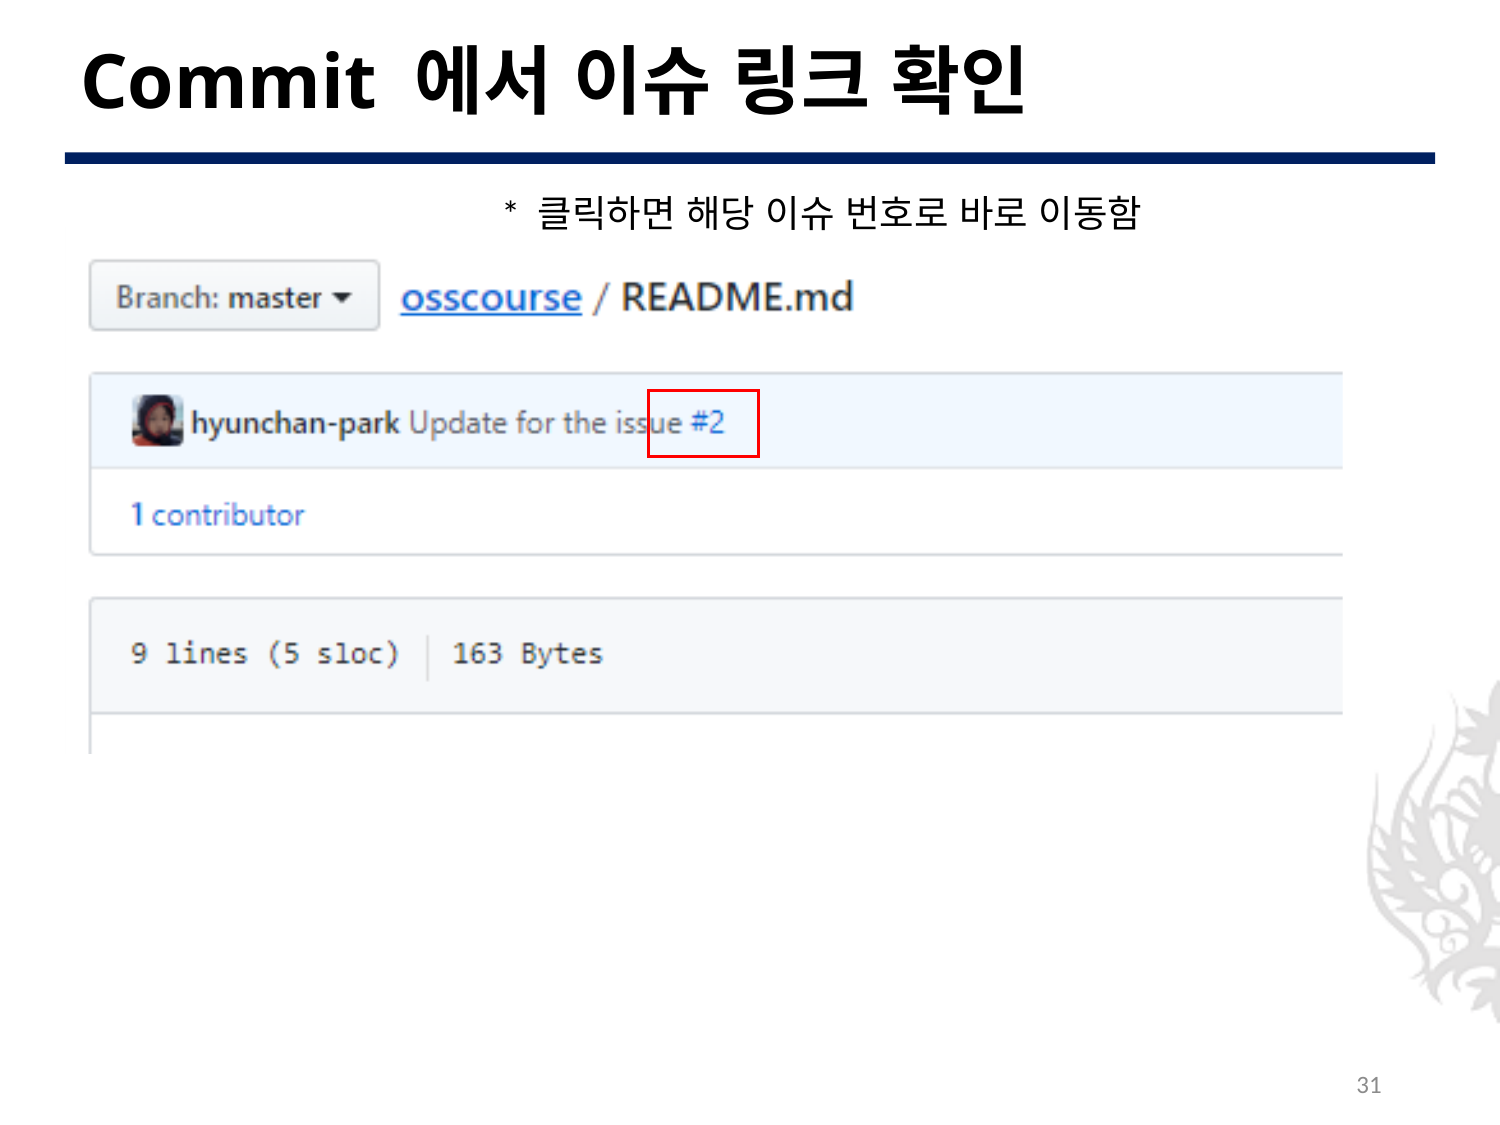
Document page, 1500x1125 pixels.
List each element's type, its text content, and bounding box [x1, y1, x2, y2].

slide_number 31 [1059, 1057, 1397, 1111]
text_box * 클릭하면 해당 이슈 번호로 바로 이동함 [486, 182, 1158, 227]
title Commit 에서 이슈 링크 확인 [64, 26, 1436, 143]
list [64, 227, 1343, 754]
